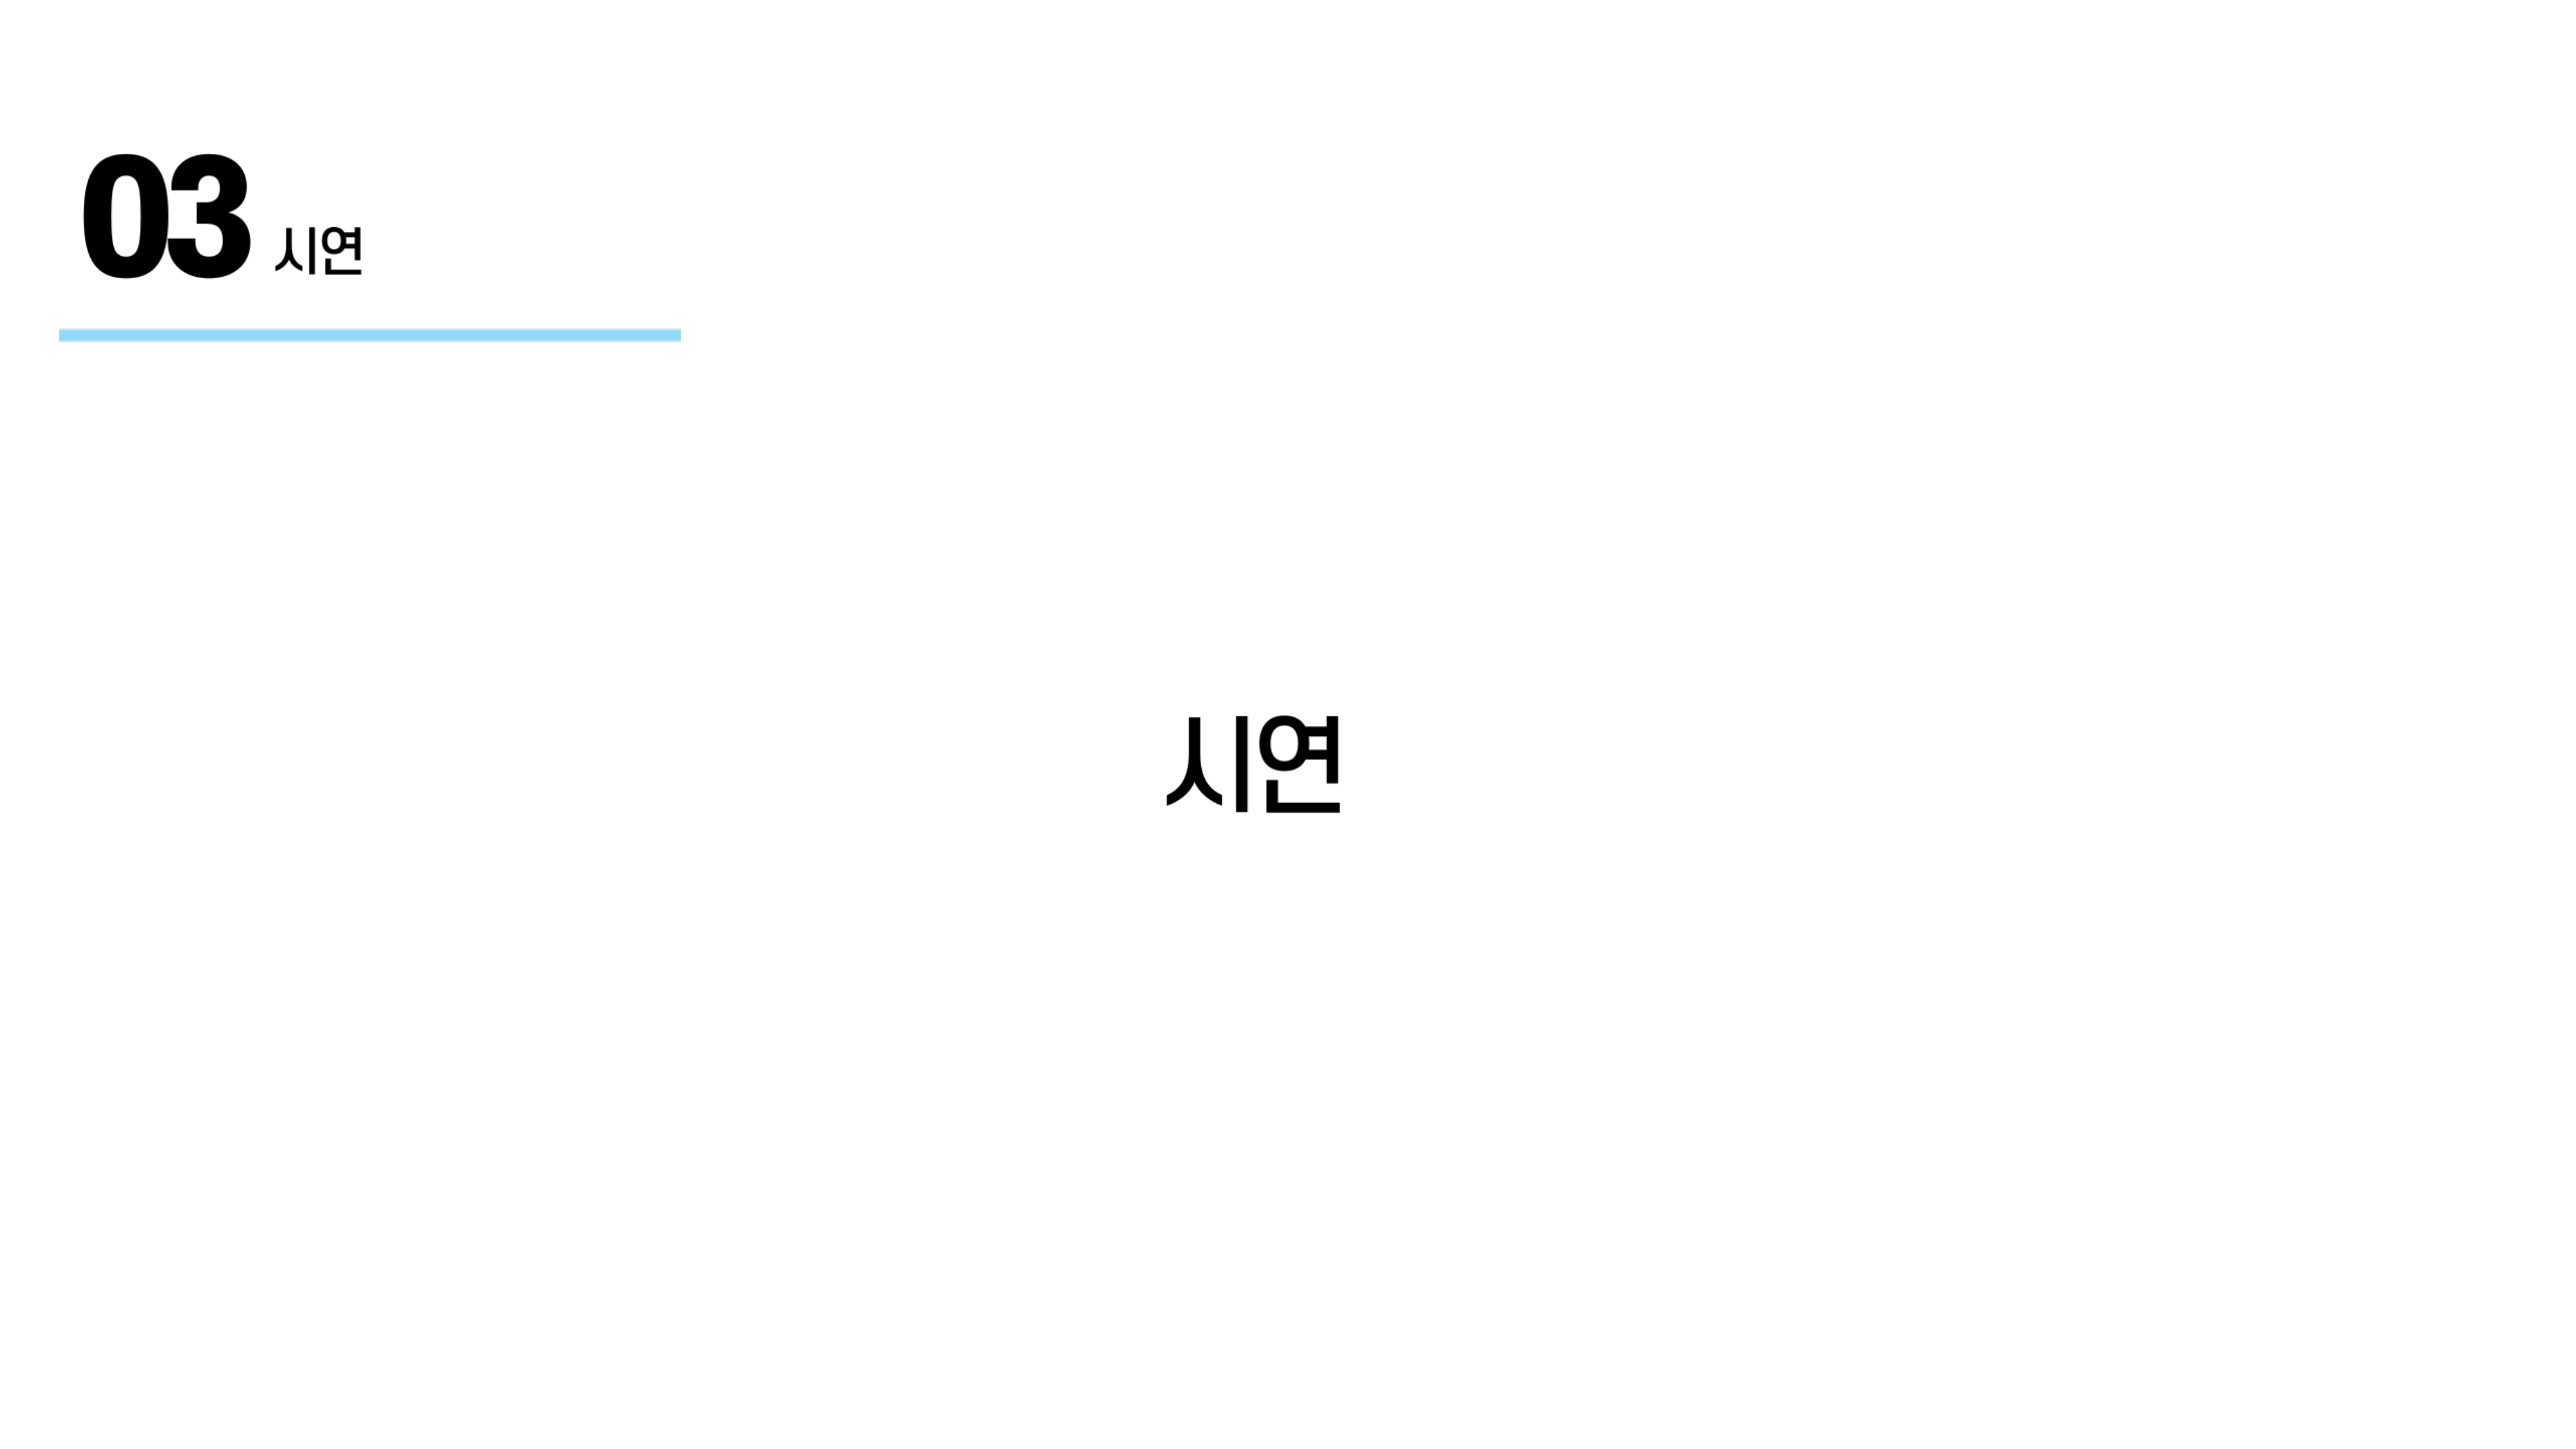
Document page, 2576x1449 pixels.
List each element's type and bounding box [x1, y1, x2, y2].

picture [56, 87, 681, 359]
picture [1144, 672, 1400, 864]
